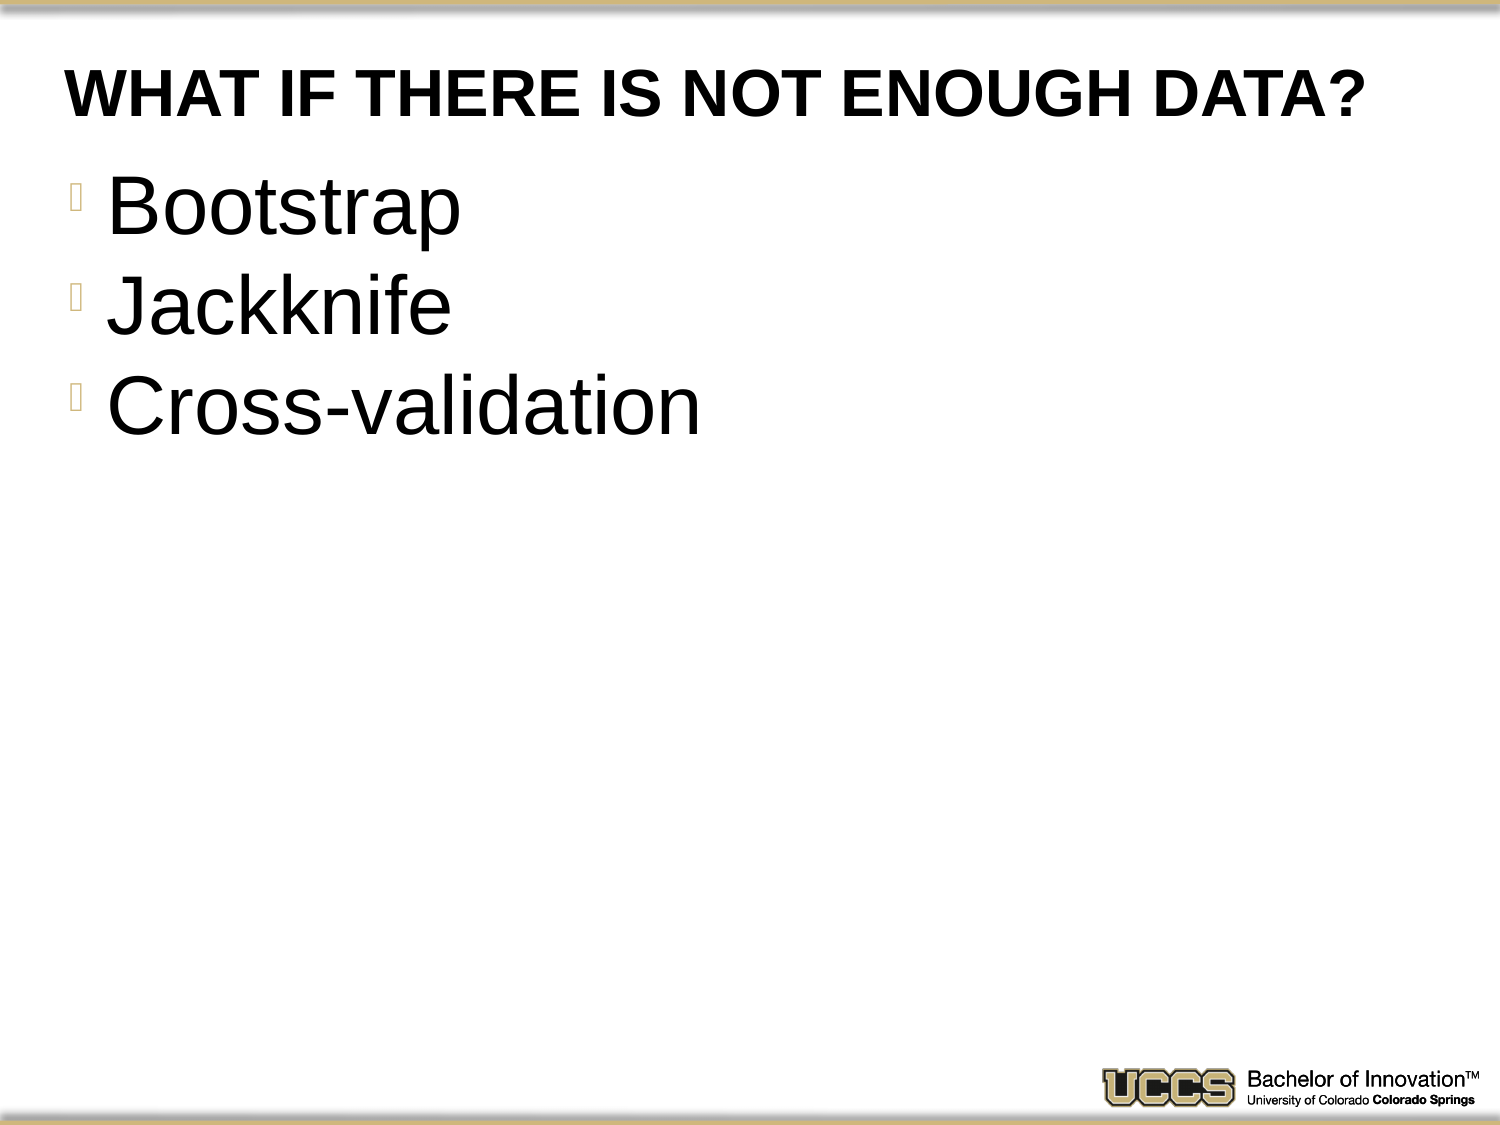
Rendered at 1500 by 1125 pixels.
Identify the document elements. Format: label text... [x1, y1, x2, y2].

list Bootstrap Jackknife Cross-validation [54, 143, 1367, 1069]
title What if there is not enough data? [50, 24, 1450, 138]
